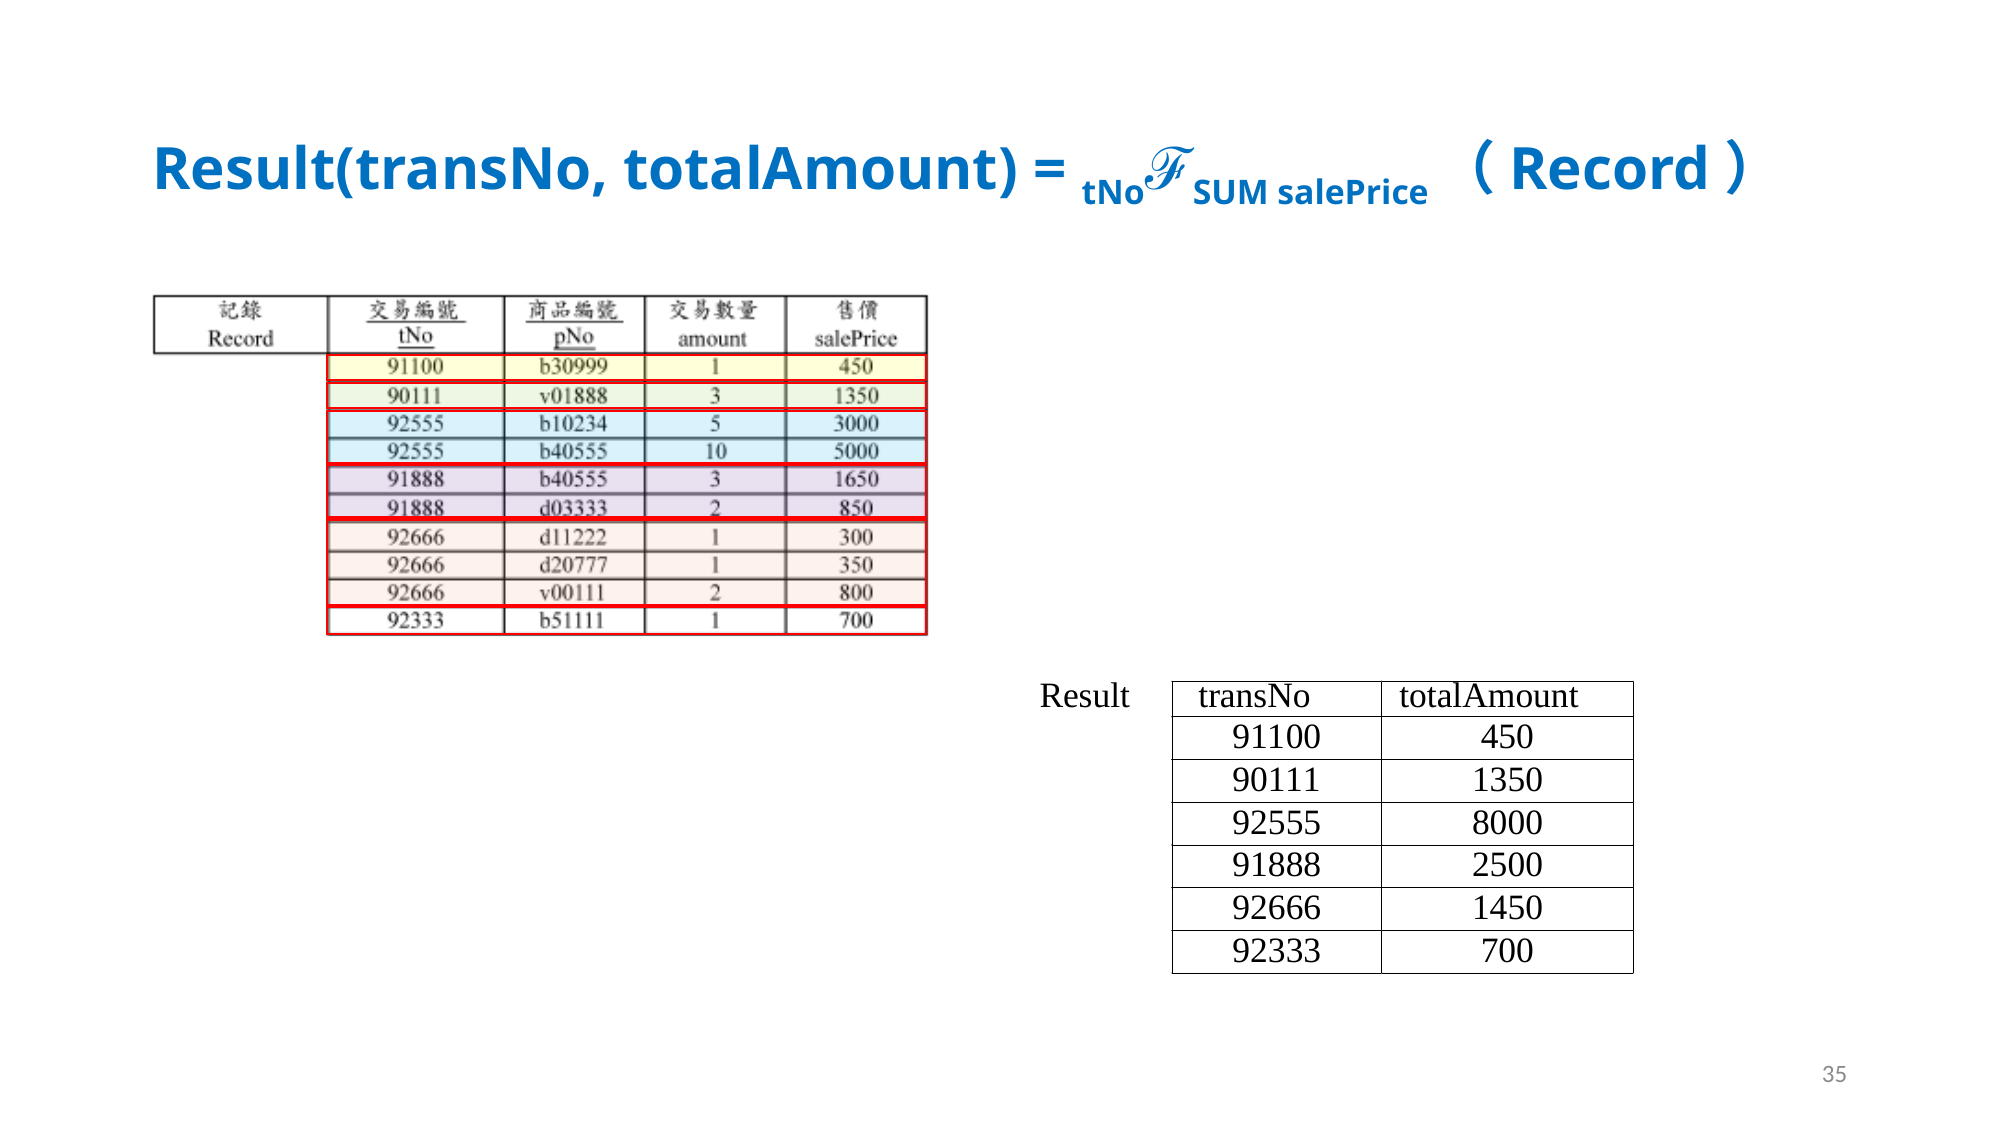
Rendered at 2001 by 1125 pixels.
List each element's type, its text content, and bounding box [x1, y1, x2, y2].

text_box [999, 677, 1638, 978]
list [137, 279, 978, 661]
slide_number 35 [1412, 1042, 1863, 1103]
title Result(transNo, totalAmount) = tNoℱSUM salePrice（Record） [137, 59, 1863, 278]
